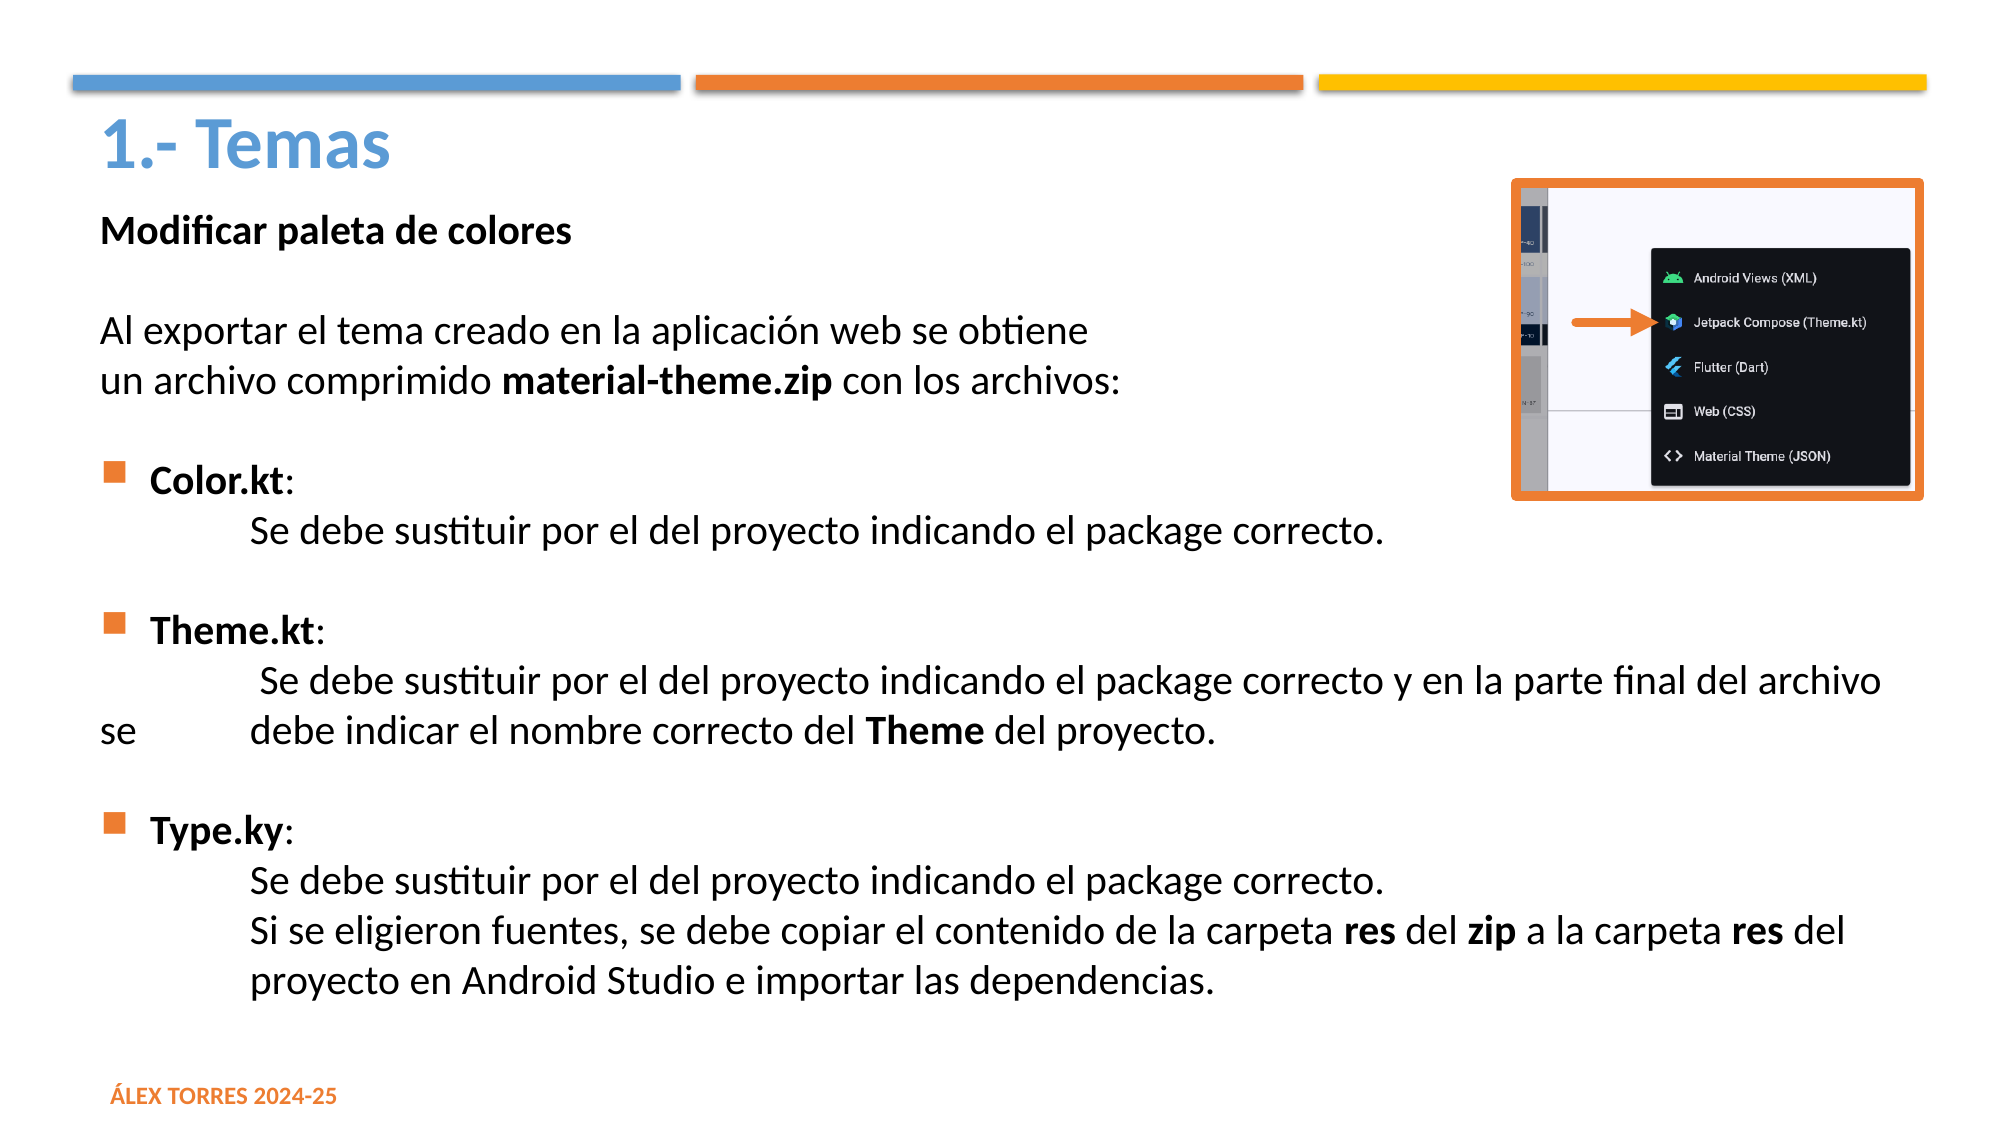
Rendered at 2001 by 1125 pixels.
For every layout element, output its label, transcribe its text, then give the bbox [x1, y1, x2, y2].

picture [1519, 187, 1916, 492]
text_box 1.- Temas [85, 78, 1915, 187]
text_box Modificar paleta de colores Al exportar el tema creado en la aplicación web se obtiene un archivo comprimido material-theme.zip con los archivos: Color.kt: Se debe sustituir por el del proyecto indicando el package correcto. Theme.kt: Se debe sustituir por el del proyecto indicando el package correcto y en la parte final del archivo se debe indicar el nombre correcto del Theme del proyecto. Type.ky: Se debe sustituir por el del proyecto indicando el package correcto. Si se eligieron fuentes, se debe copiar el contenido de la carpeta res del zip a la carpeta res del proyecto en Android Studio e importar las dependencias. [85, 187, 1915, 1072]
